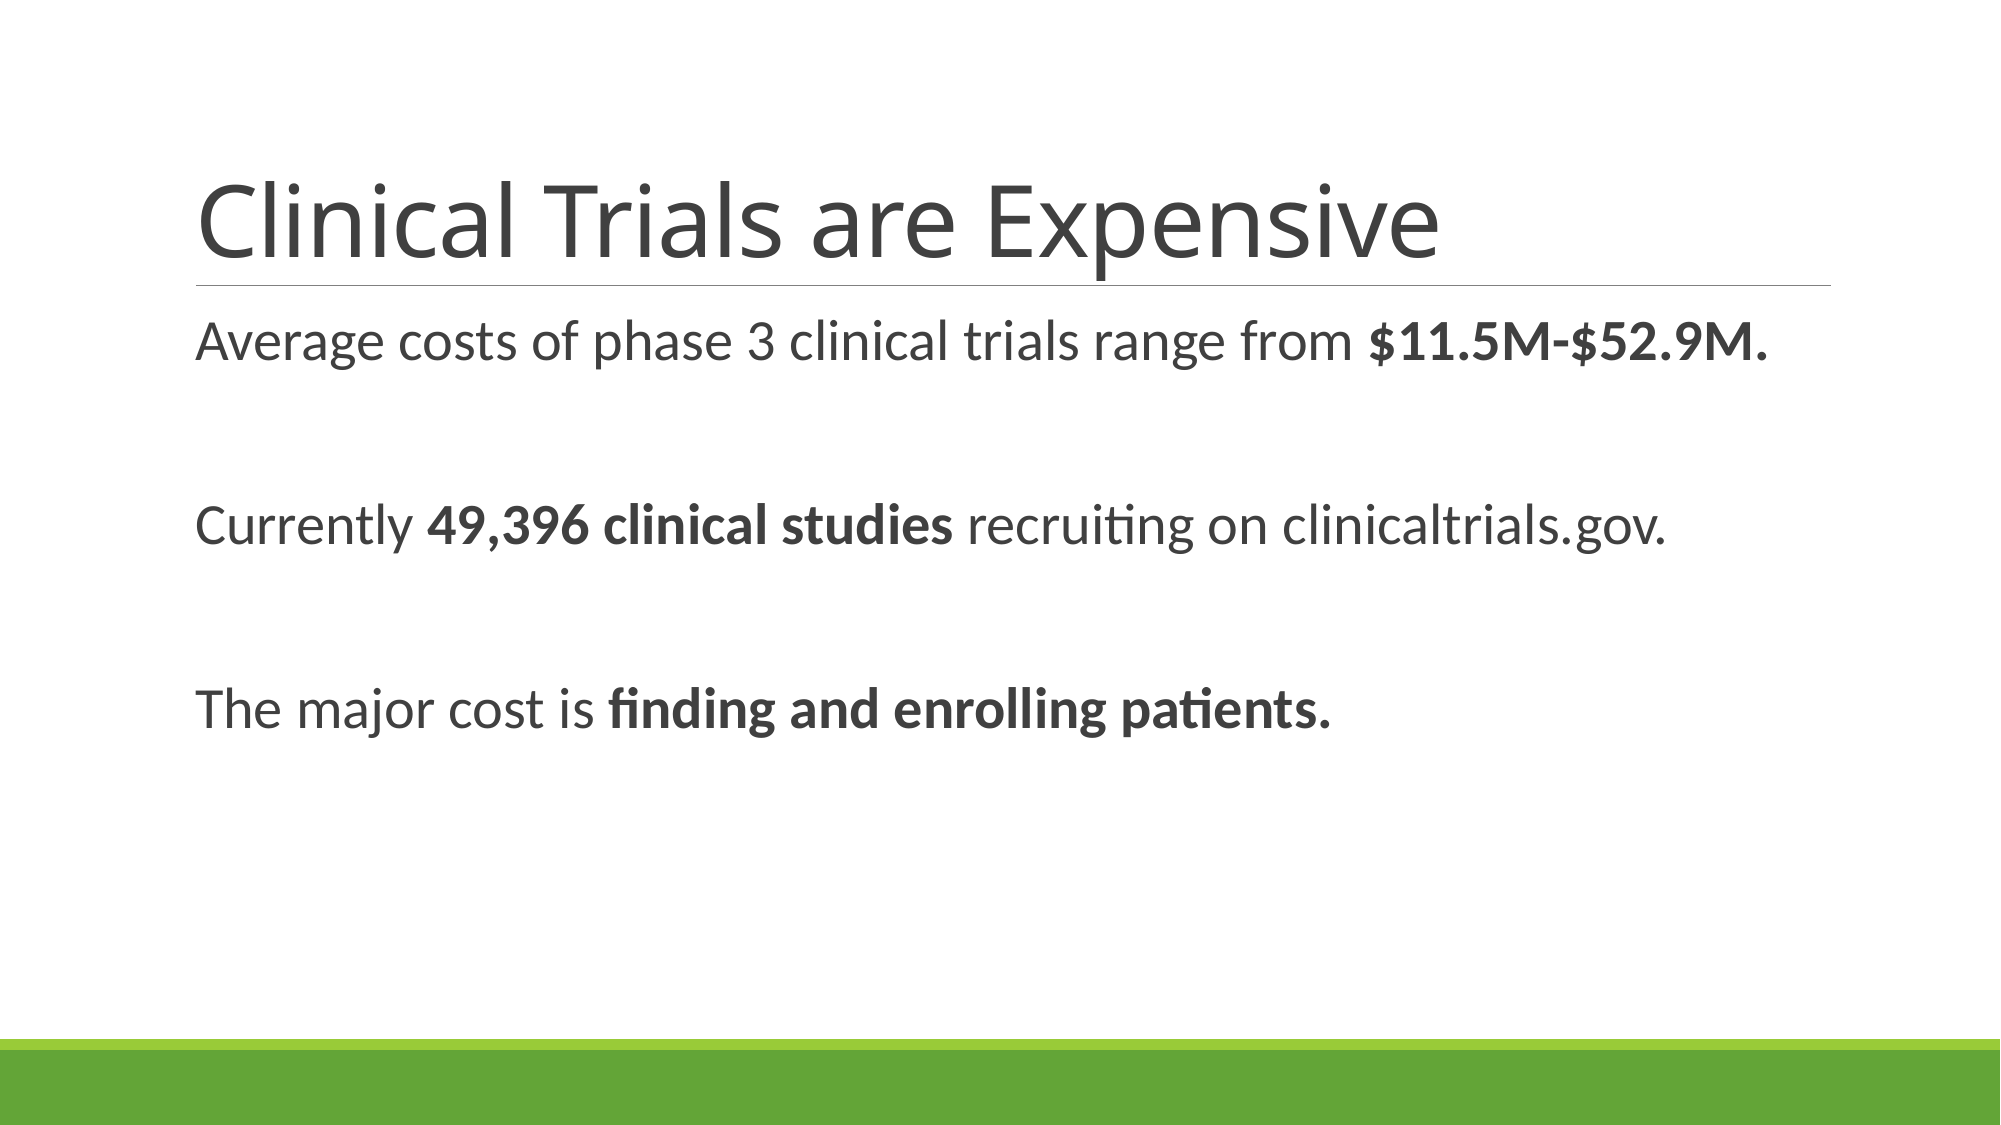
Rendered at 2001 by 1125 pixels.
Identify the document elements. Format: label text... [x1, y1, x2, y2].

title Clinical Trials are Expensive [180, 47, 1830, 285]
list Average costs of phase 3 clinical trials range from $11.5M-$52.9M. Currently 49,396 clinical studies recruiting on clinicaltrials.gov. The major cost is finding and enrolling patients. [180, 302, 1830, 963]
